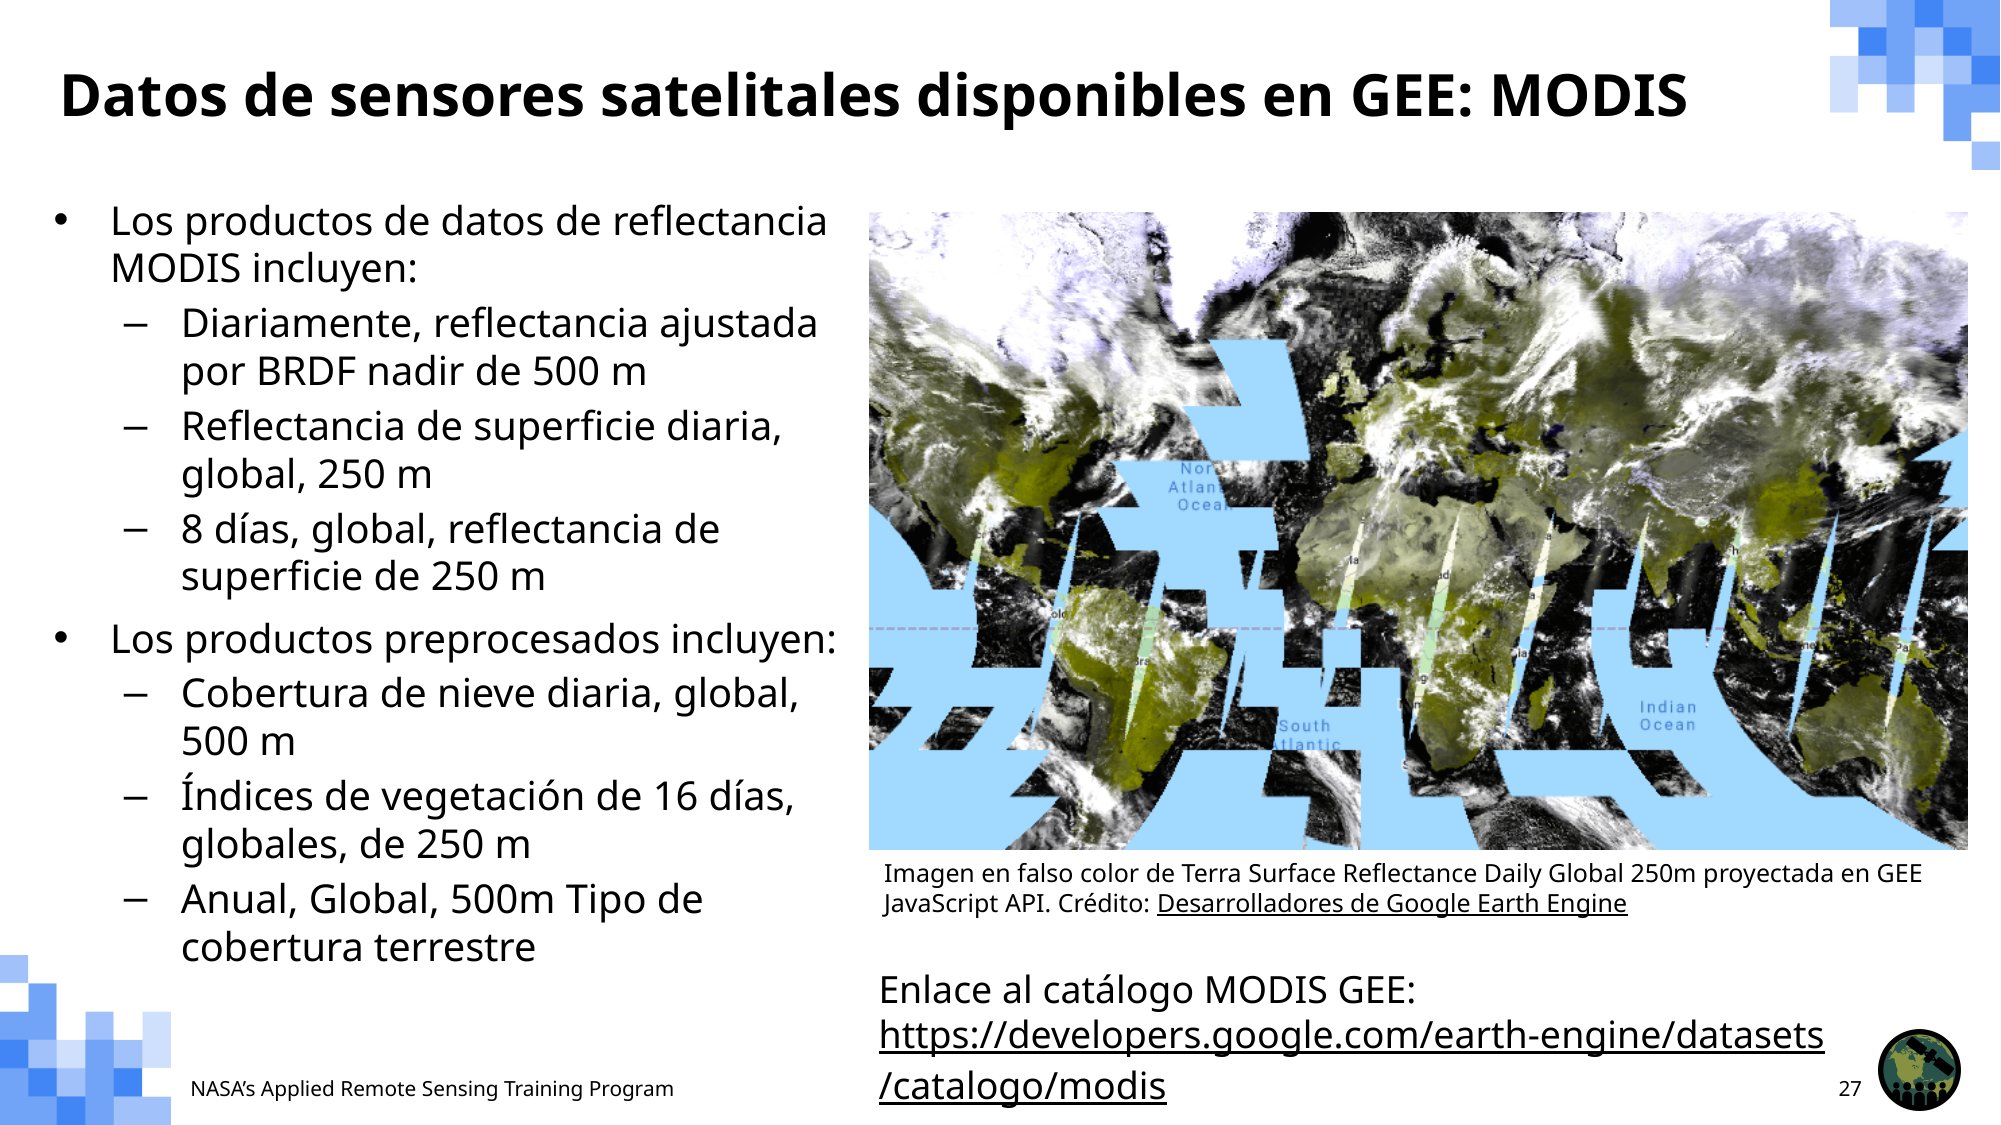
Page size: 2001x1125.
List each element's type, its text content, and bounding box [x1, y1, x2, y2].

list Los productos de datos de reflectancia MODIS incluyen: Diariamente, reflectancia ajustada por BRDF nadir de 500 m Reflectancia de superficie diaria, global, 250 m 8 días, global, reflectancia de superficie de 250 m Los productos preprocesados incluyen: Cobertura de nieve diaria, global, 500 m Índices de vegetación de 16 días, globales, de 250 m Anual, Global, 500m Tipo de cobertura terrestre [39, 185, 864, 1030]
text_box Enlace al catálogo MODIS GEE: https://developers.google.com/earth-engine/datasets /catalogo/modis [863, 958, 2000, 1121]
picture [1830, 0, 2000, 170]
text_box Imagen en falso color de Terra Surface Reflectance Daily Global 250m proyectada en GEE JavaScript API. Crédito: Desarrolladores de Google Earth Engine [869, 858, 1968, 929]
picture [868, 212, 1969, 851]
picture [0, 955, 171, 1125]
title Datos de sensores satelitales disponibles en GEE: MODIS [39, 45, 1961, 140]
